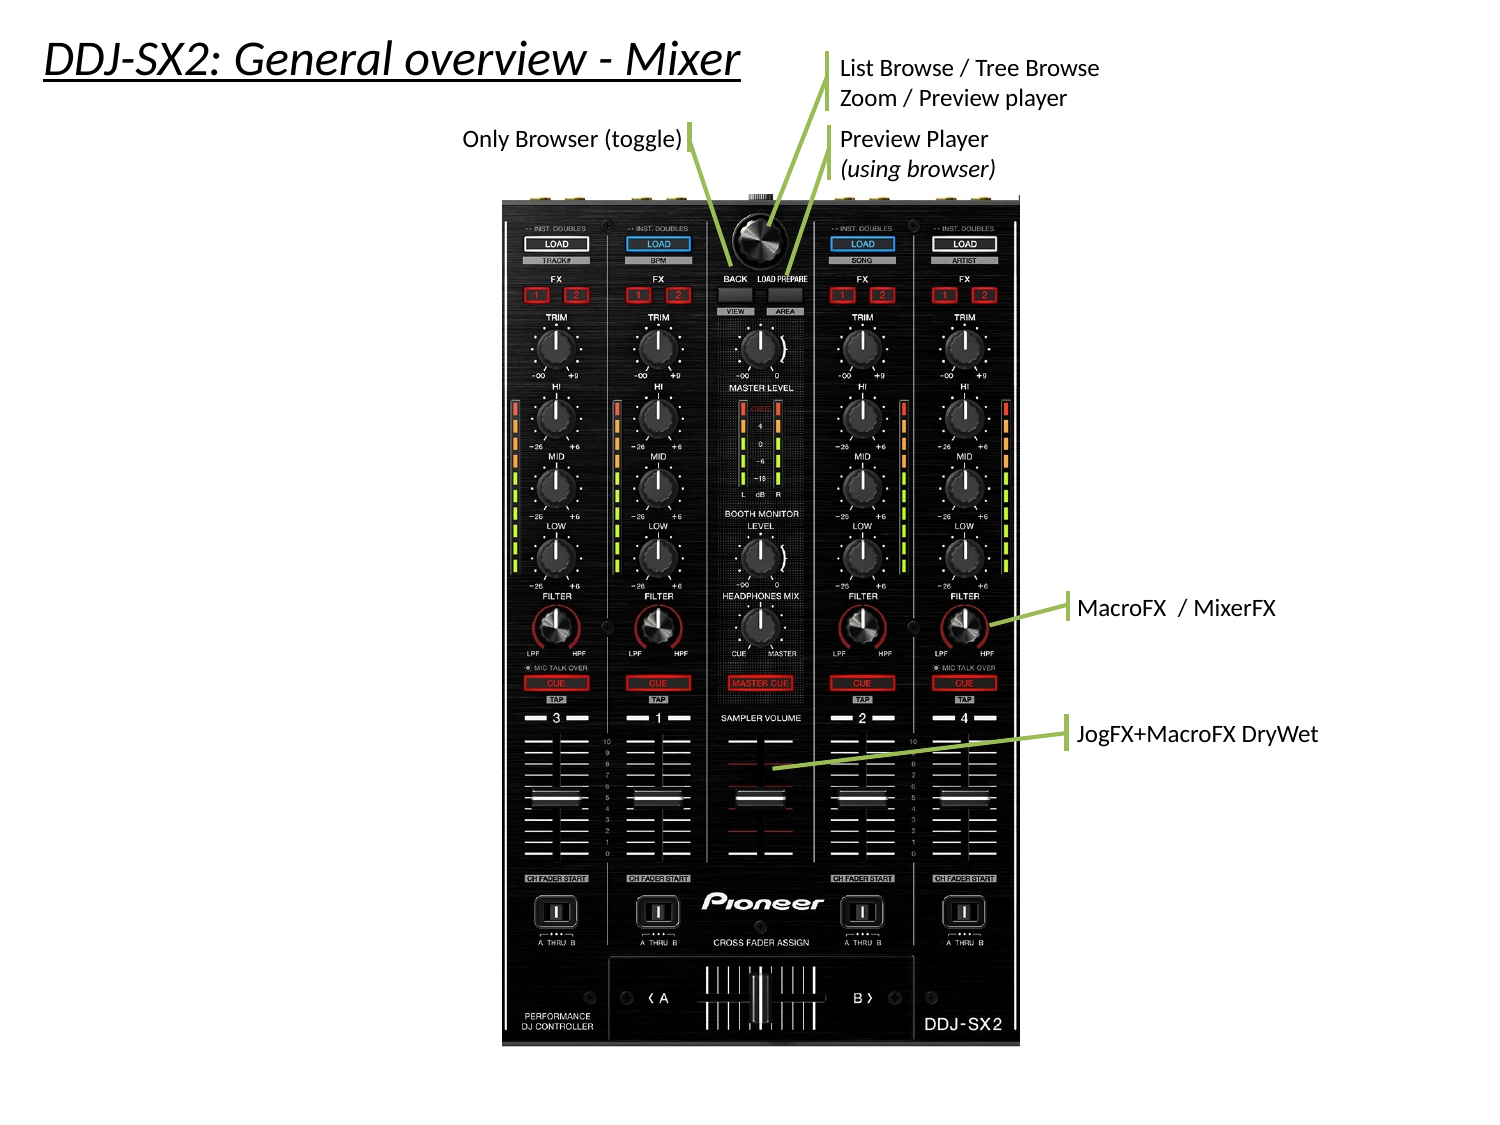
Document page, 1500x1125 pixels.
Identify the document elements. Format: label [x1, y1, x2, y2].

text_box [24, 17, 1415, 1048]
